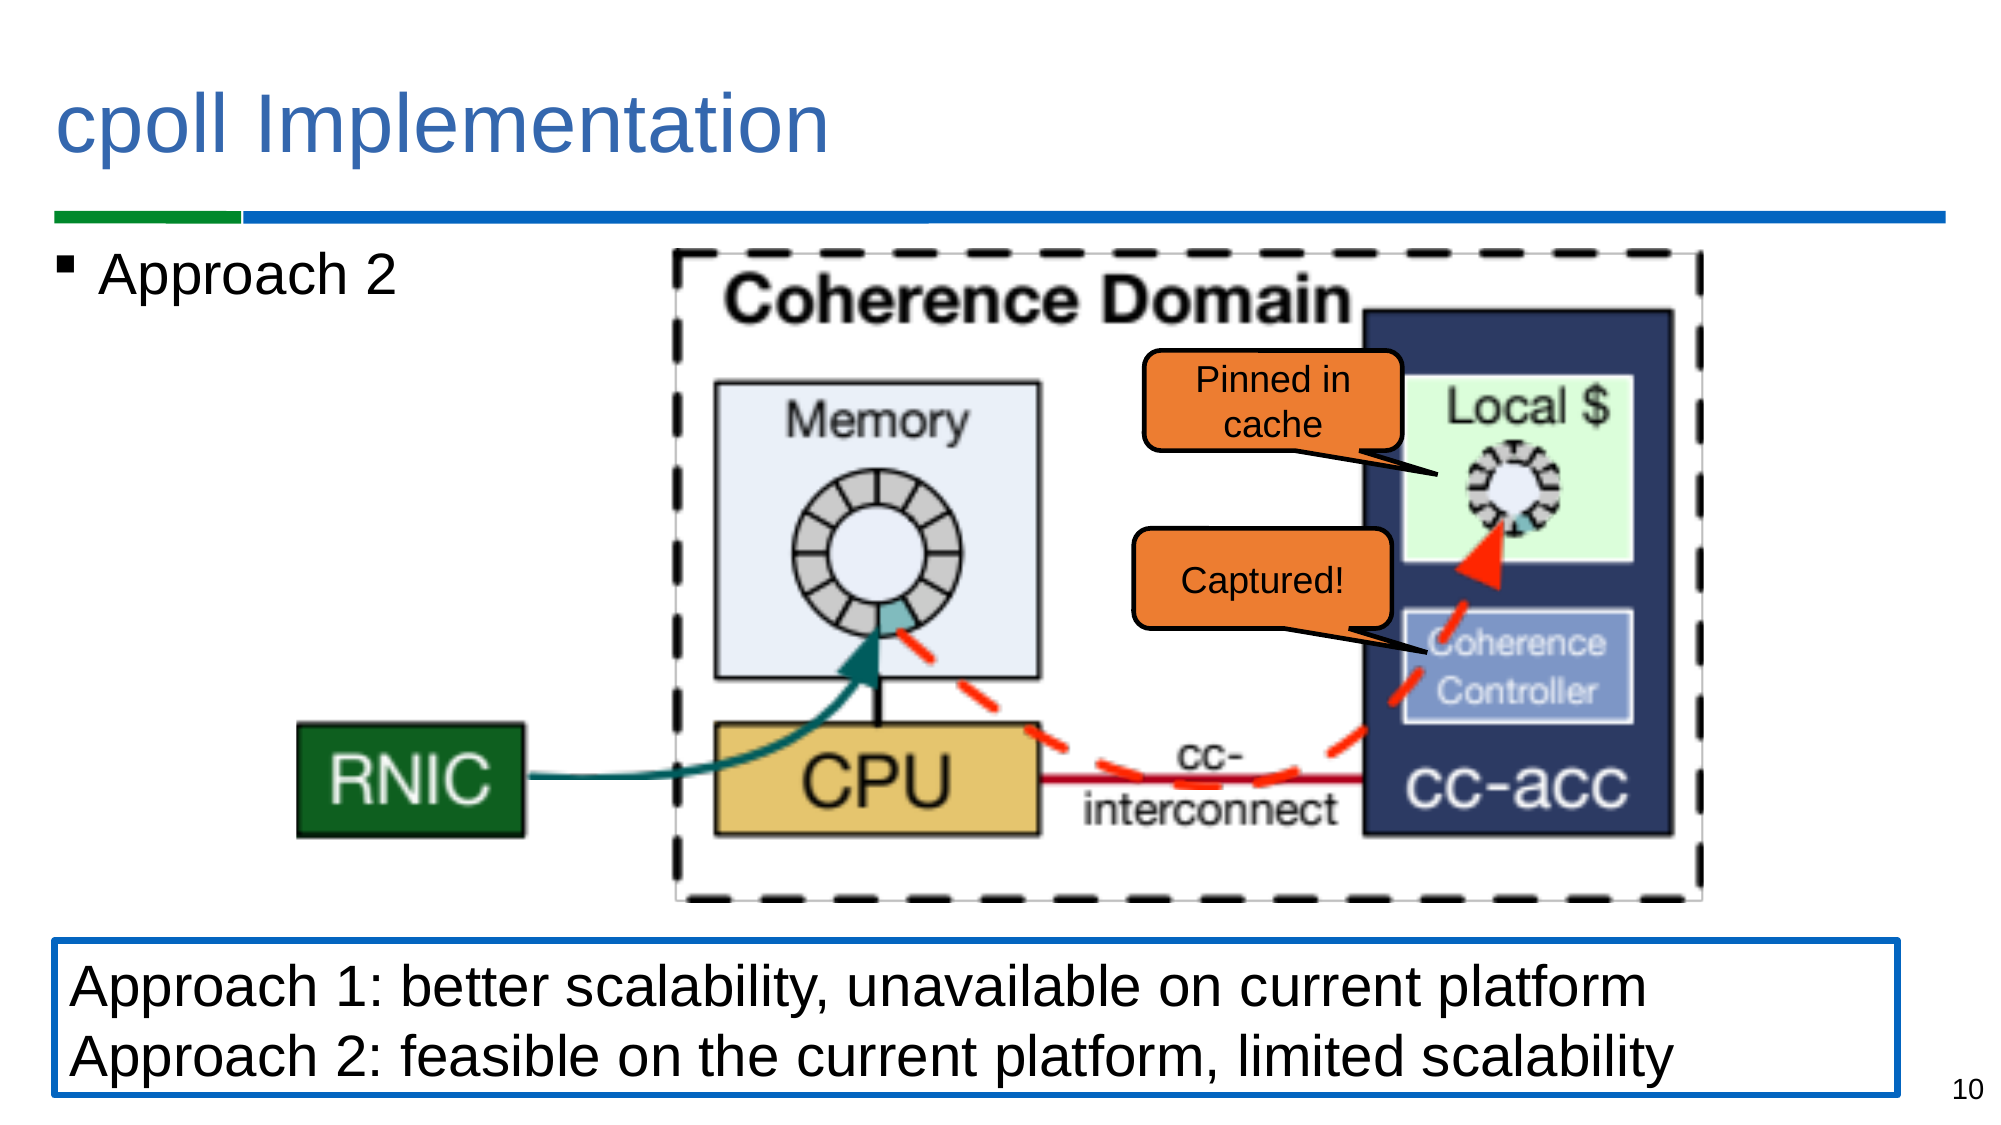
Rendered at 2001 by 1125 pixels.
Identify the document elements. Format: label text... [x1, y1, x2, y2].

picture [296, 248, 1704, 903]
slide_number 10 [1932, 1062, 1999, 1123]
text_box Approach 2 [37, 229, 1859, 314]
text_box cpoll Implementation [53, 66, 1947, 169]
text_box Approach 1: better scalability, unavailable on current platform Approach 2: feasible on the current platform, limited scalability [54, 940, 1898, 1096]
